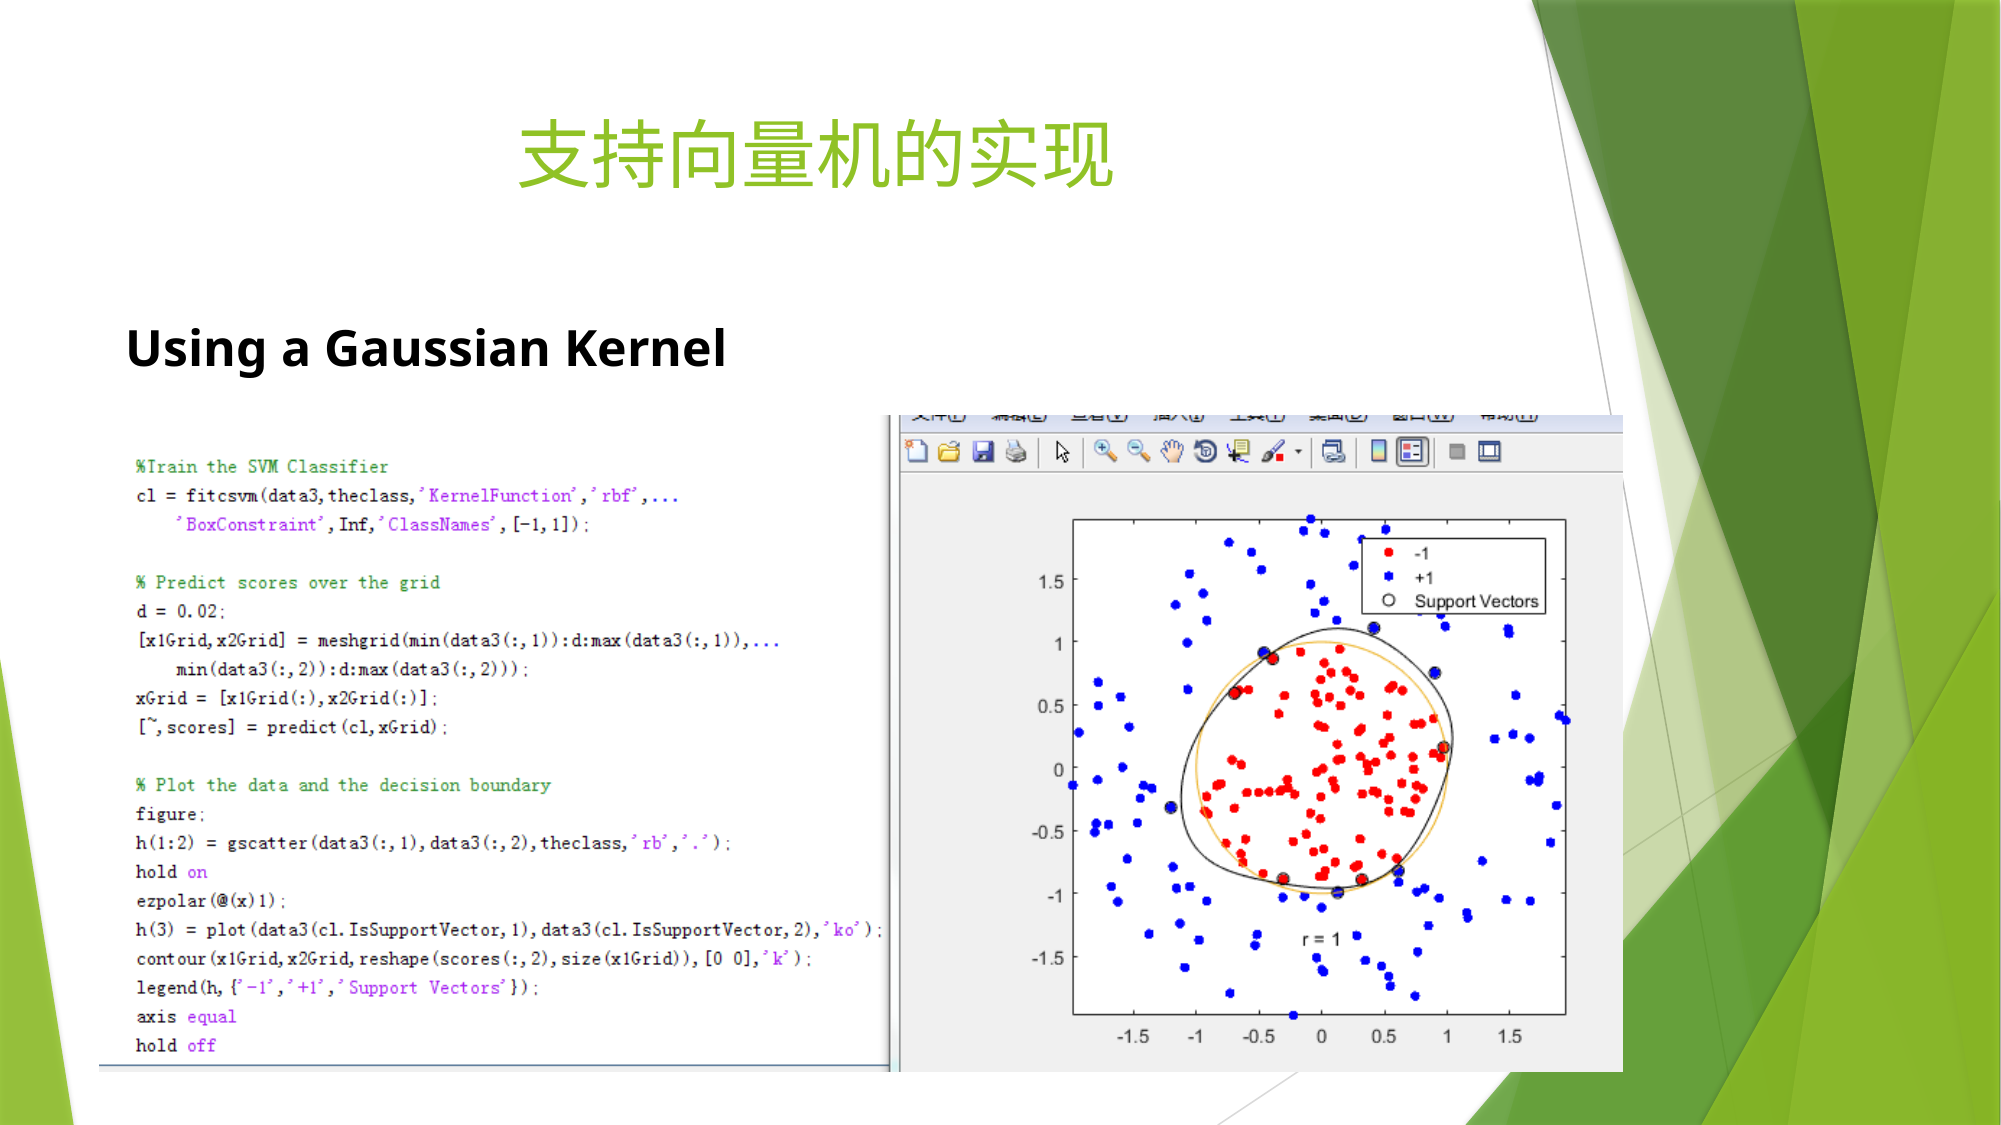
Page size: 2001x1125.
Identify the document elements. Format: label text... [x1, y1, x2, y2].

title 支持向量机的实现 [110, 99, 1522, 317]
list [98, 415, 1624, 1073]
text_box Using a Gaussian Kernel [111, 308, 743, 384]
